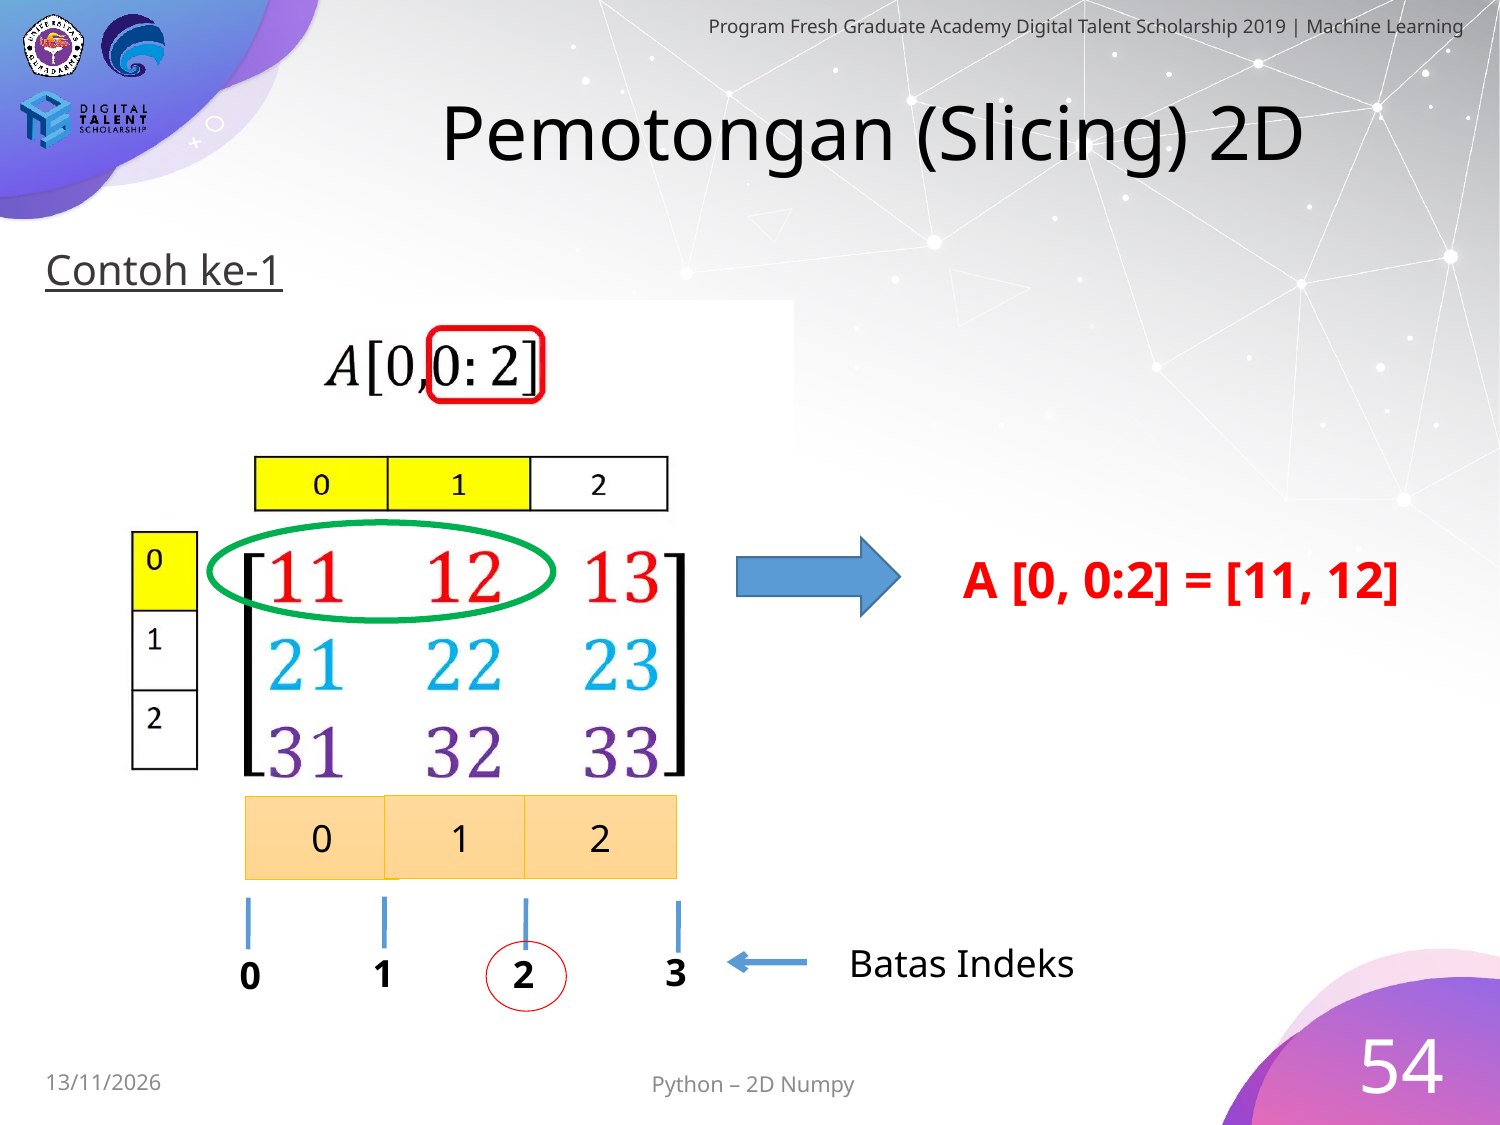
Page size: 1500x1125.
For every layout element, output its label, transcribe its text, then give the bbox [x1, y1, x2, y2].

text_box A [0, 0:2] = [11, 12] [925, 506, 1439, 650]
list Contoh ke-1 [30, 212, 1477, 326]
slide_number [30, 1053, 272, 1114]
slide_number 54 [1327, 1025, 1477, 1115]
footer Python – 2D Numpy [386, 1053, 1121, 1114]
title Pemotongan (Slicing) 2D [271, 66, 1477, 207]
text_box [209, 522, 1105, 1012]
picture [0, 0, 1500, 1125]
